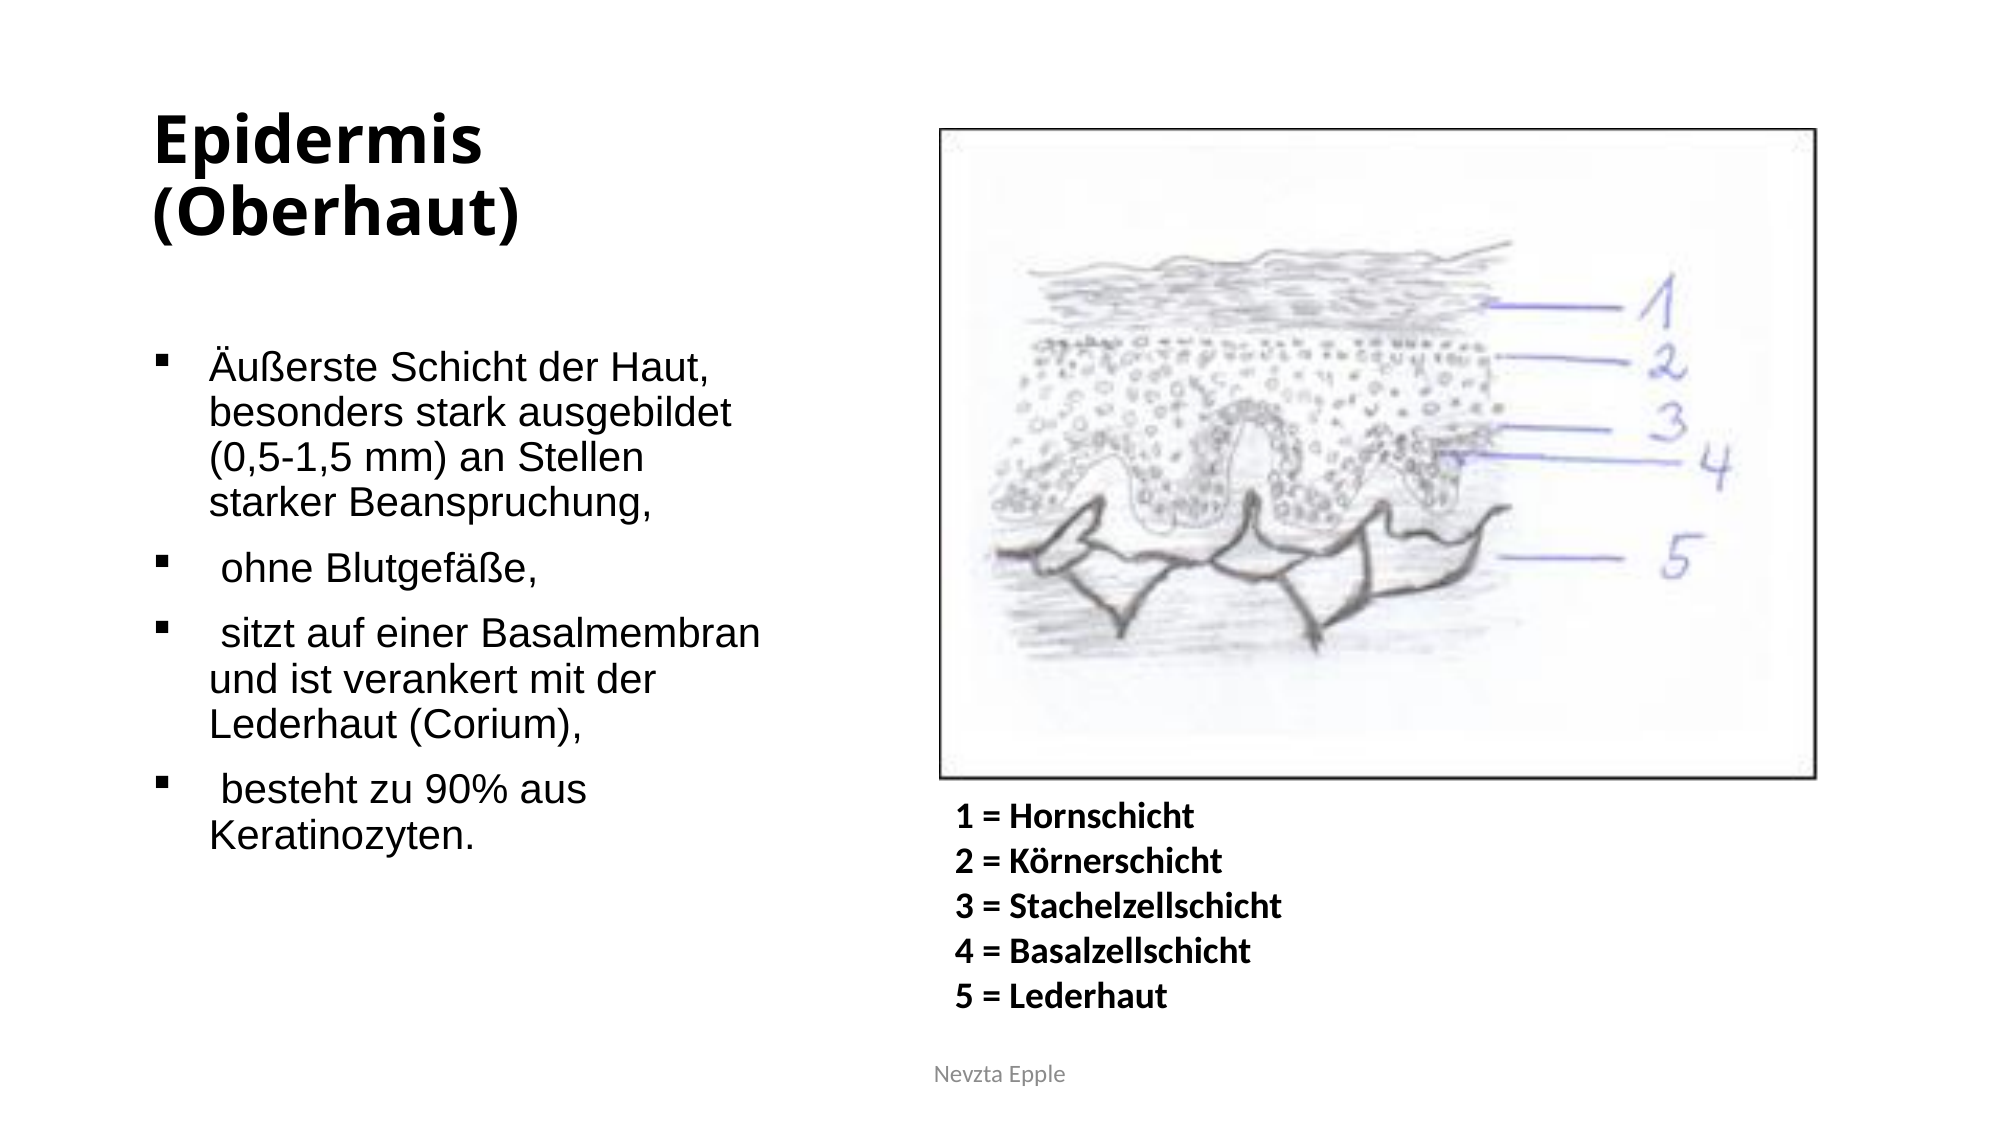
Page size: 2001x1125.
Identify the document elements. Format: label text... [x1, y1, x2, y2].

title Epidermis (Oberhaut) [137, 75, 783, 337]
footer Nevzta Epple [662, 1042, 1338, 1103]
list Äußerste Schicht der Haut, besonders stark ausgebildet (0,5-1,5 mm) an Stellen starker Beanspruchung, ohne Blutgefäße, sitzt auf einer Basalmembran und ist verankert mit der Lederhaut (Corium), besteht zu 90% aus Keratinozyten. [137, 337, 783, 963]
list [939, 127, 1821, 784]
text_box 1 = Hornschicht 2 = Körnerschicht 3 = Stachelzellschicht 4 = Basalzellschicht 5 = Lederhaut [939, 783, 1863, 1023]
